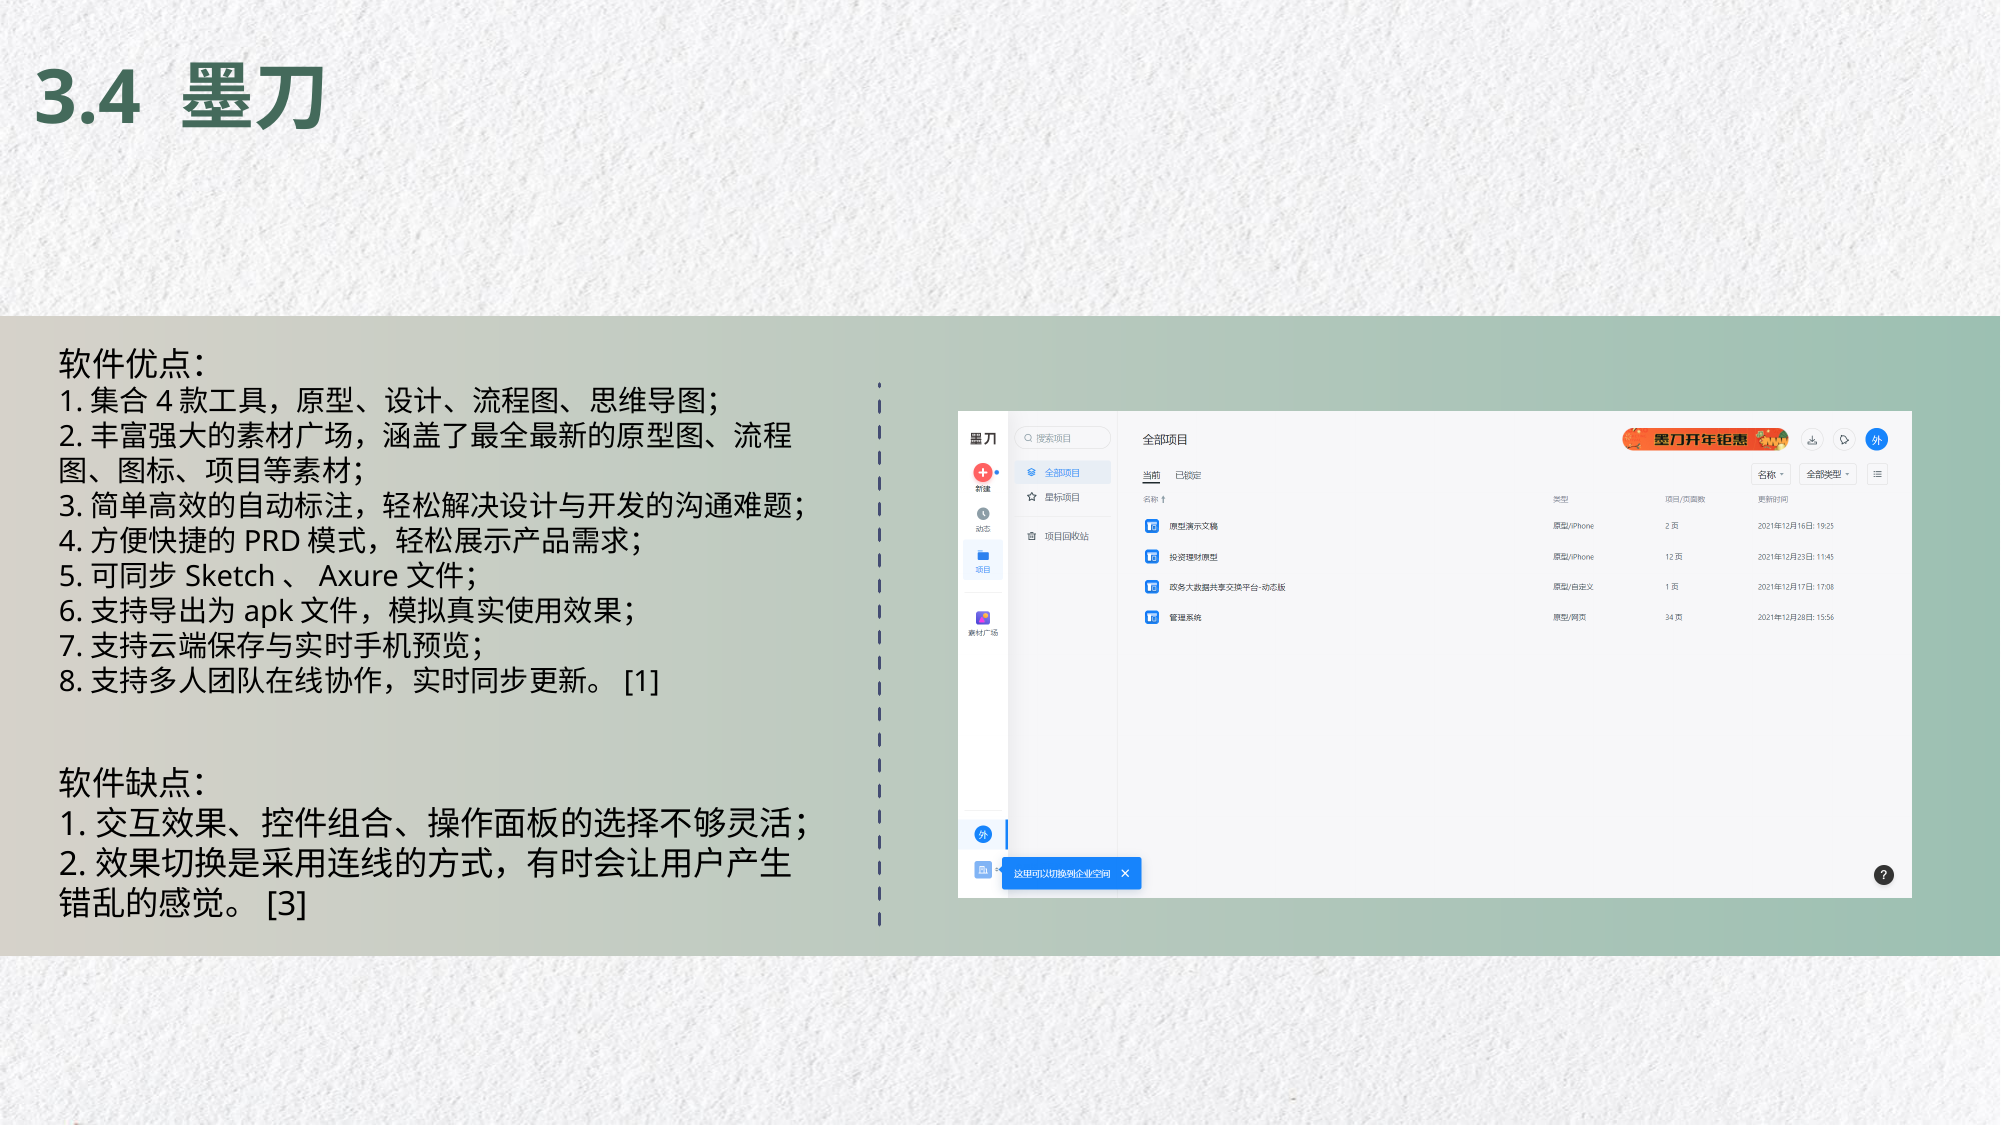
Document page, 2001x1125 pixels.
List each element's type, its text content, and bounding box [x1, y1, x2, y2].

picture [0, 0, 2001, 1125]
picture [958, 411, 1912, 898]
text_box 3.4 墨刀 [0, 40, 1097, 146]
text_box 软件缺点： 1.交互效果、控件组合、操作面板的选择不够灵活； 2.效果切换是采用连线的方式，有时会让用户产生错乱的感觉。[3] [44, 755, 811, 930]
text_box 软件优点： 1.集合4款工具，原型、设计、流程图、思维导图； 2.丰富强大的素材广场，涵盖了最全最新的原型图、流程图、图标、项目等素材； 3.简单高效的自动标注，轻松解决设计与开发的沟通难题； 4.方便快捷的PRD模式，轻松展示产品需求； 5.可同步Sketch、Axure文件； 6.支持导出为apk文件，模拟真实使用效果； 7.支持云端保存与实时手机预览； 8.支持多人团队在线协作，实时同步更新。[1] [44, 335, 811, 705]
